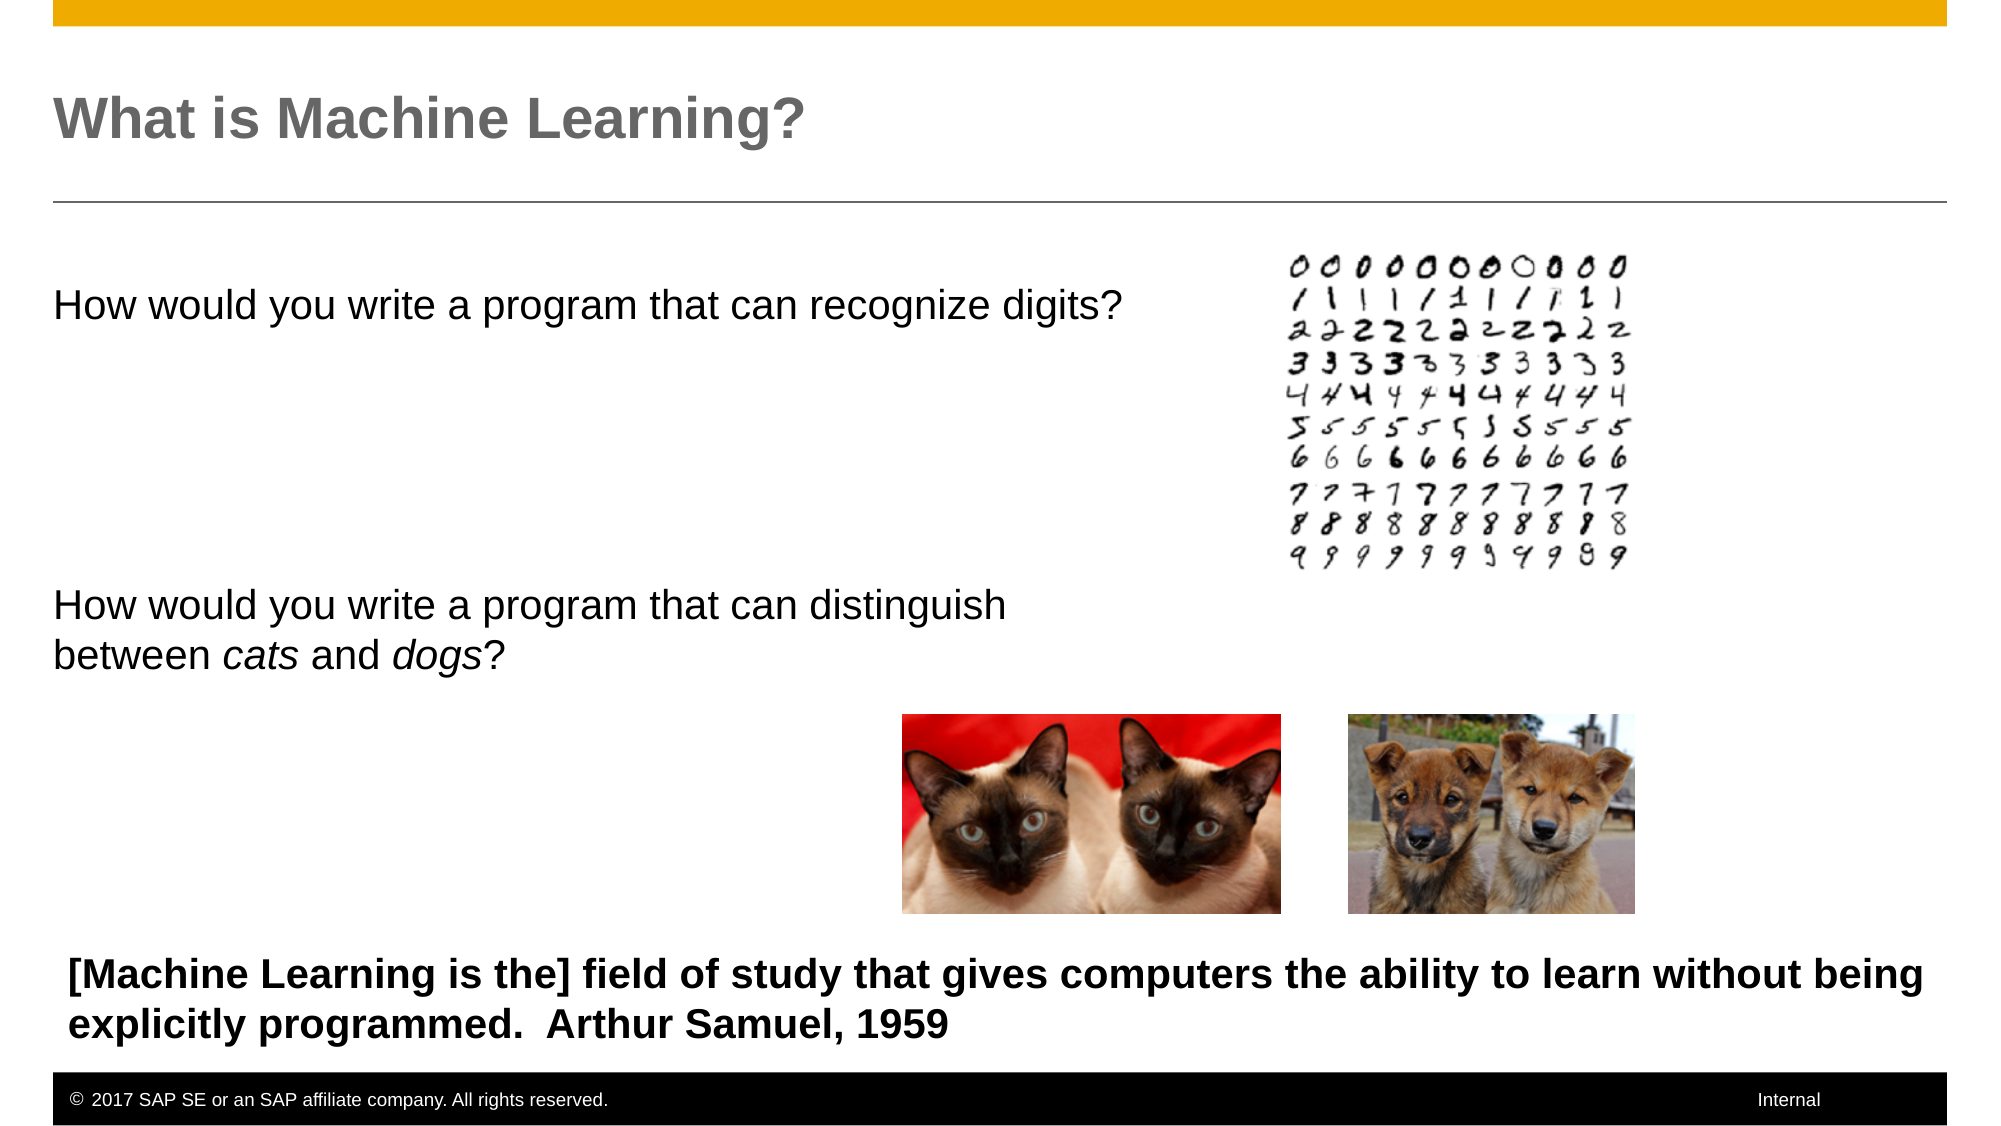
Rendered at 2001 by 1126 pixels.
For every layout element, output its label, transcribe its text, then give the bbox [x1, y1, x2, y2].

title What is Machine Learning? [53, 53, 1947, 178]
text_box [Machine Learning is the] field of study that gives computers the ability to learn without being explicitly programmed. Arthur Samuel, 1959 [53, 939, 1947, 1055]
picture [1280, 251, 1635, 574]
list How would you write a program that can recognize digits? How would you write a program that can distinguish between cats and dogs? [53, 277, 1143, 939]
picture [902, 714, 1282, 915]
picture [1348, 714, 1635, 915]
